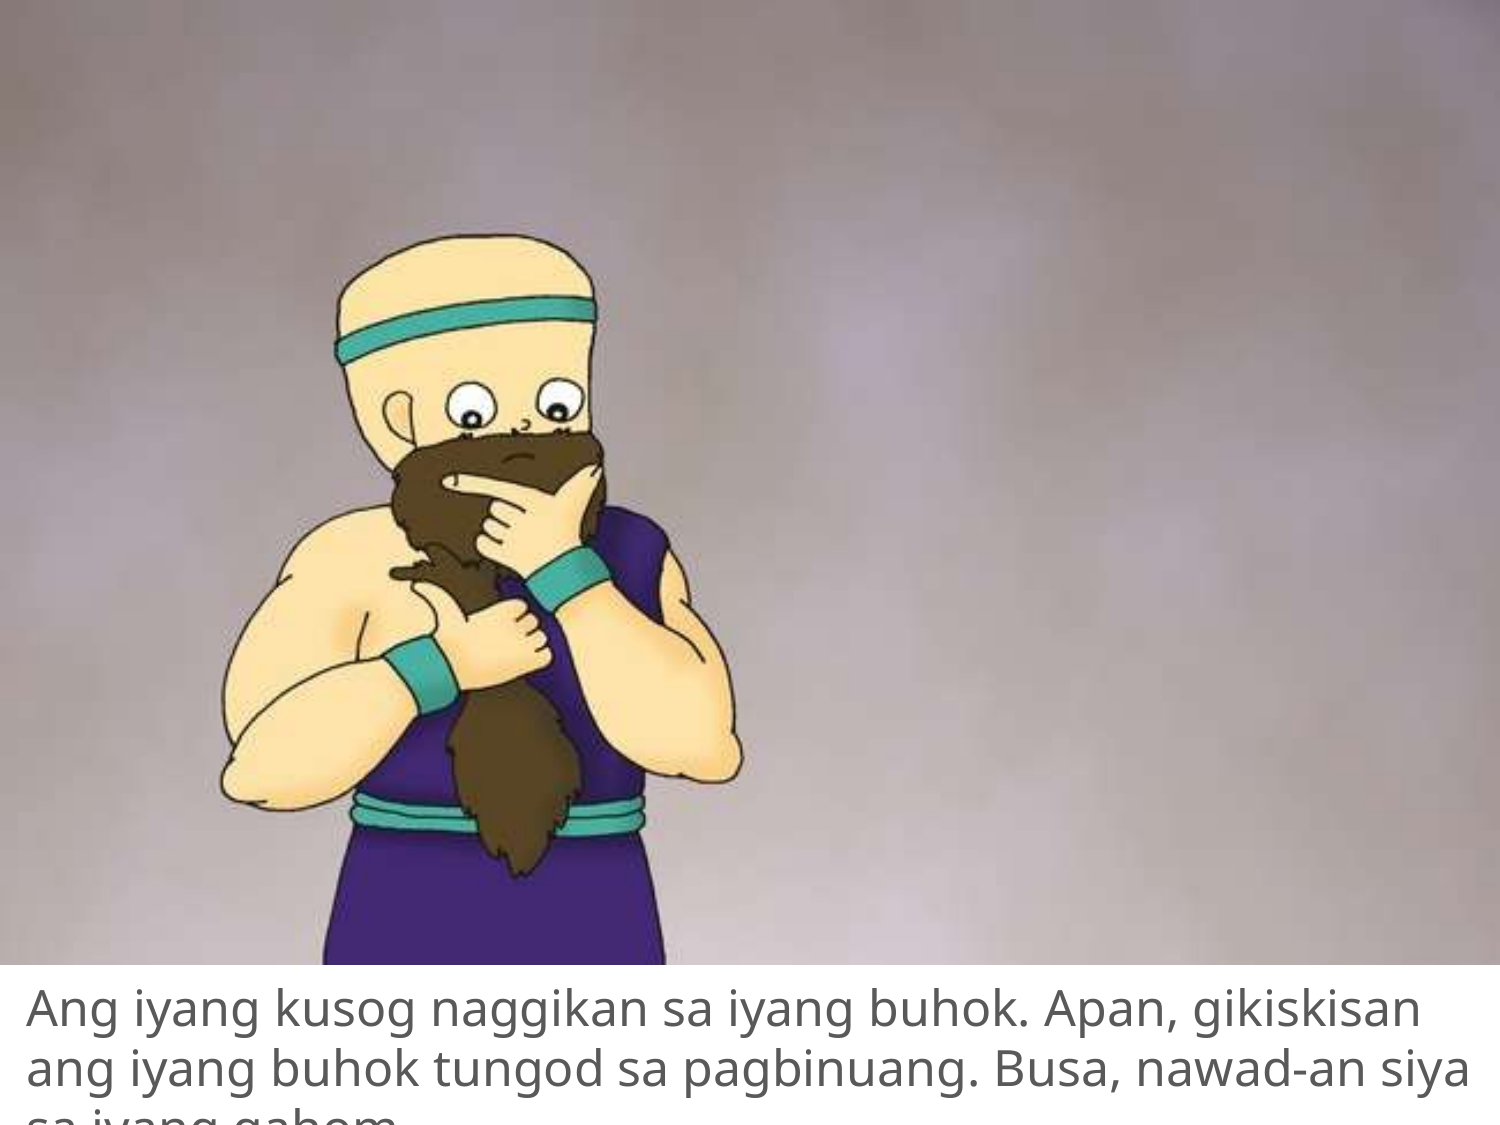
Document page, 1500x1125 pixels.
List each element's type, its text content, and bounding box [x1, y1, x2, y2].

text_box Ang iyang kusog naggikan sa iyang buhok. Apan, gikiskisan ang iyang buhok tungod sa pagbinuang. Busa, nawad-an siya sa iyang gahom. [11, 973, 1498, 1125]
picture [0, 0, 1500, 965]
